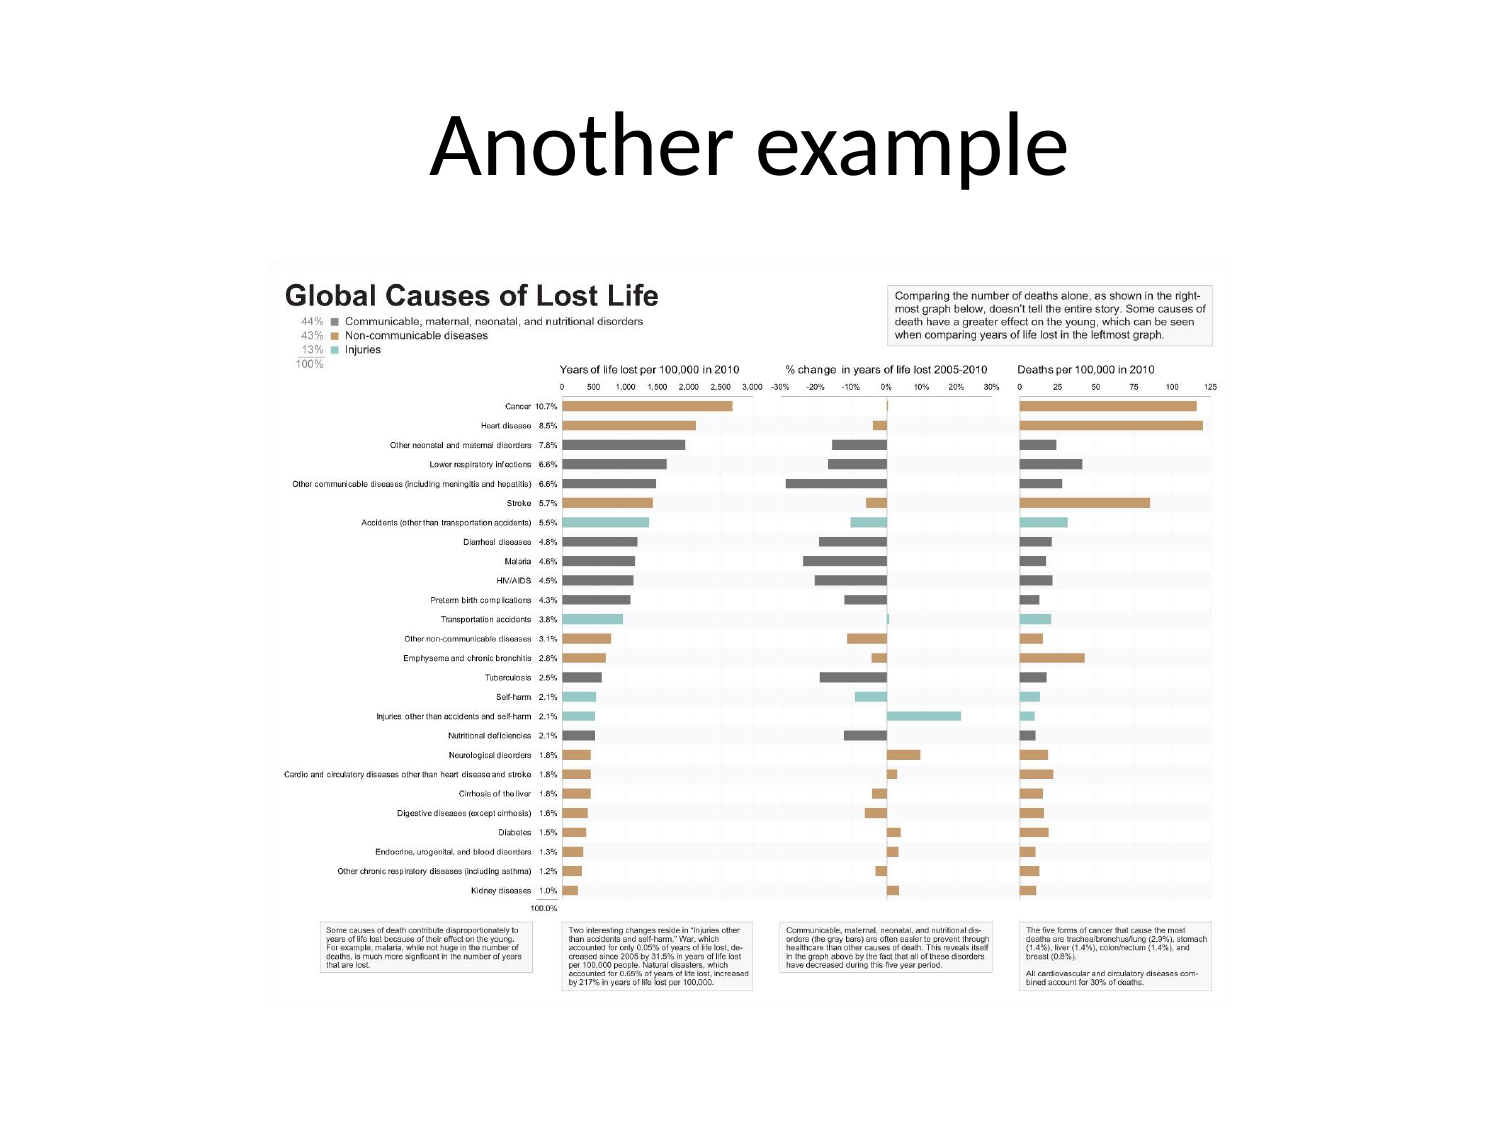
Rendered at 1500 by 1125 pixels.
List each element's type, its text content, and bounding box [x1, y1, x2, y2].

title Another example [75, 45, 1425, 233]
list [74, 262, 1426, 1006]
